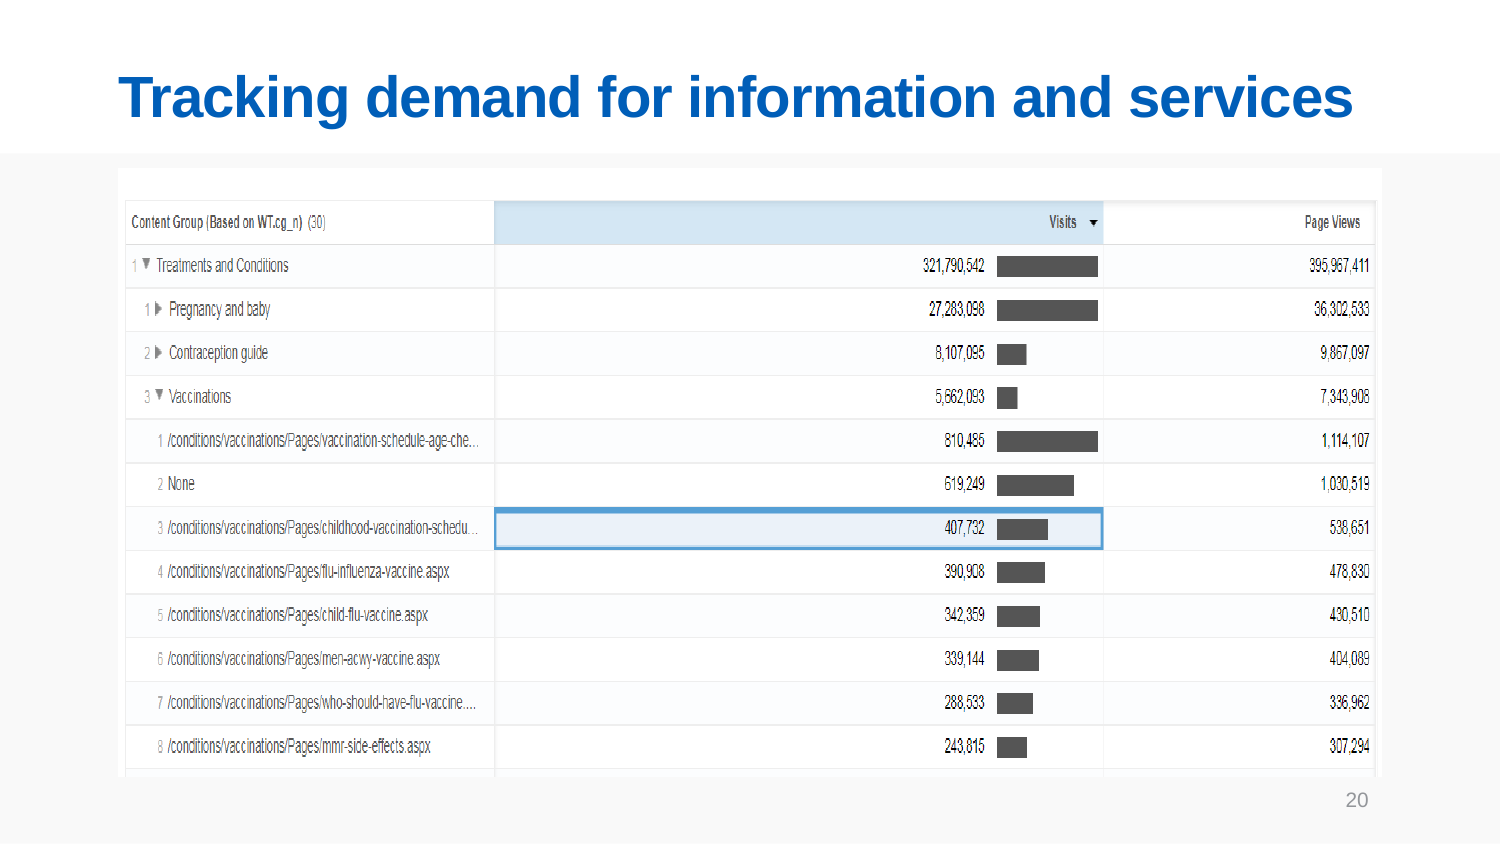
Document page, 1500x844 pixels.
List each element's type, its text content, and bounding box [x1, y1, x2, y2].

slide_number 20 [1033, 783, 1384, 822]
title Tracking demand for information and services [118, 59, 1371, 146]
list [117, 168, 1382, 777]
